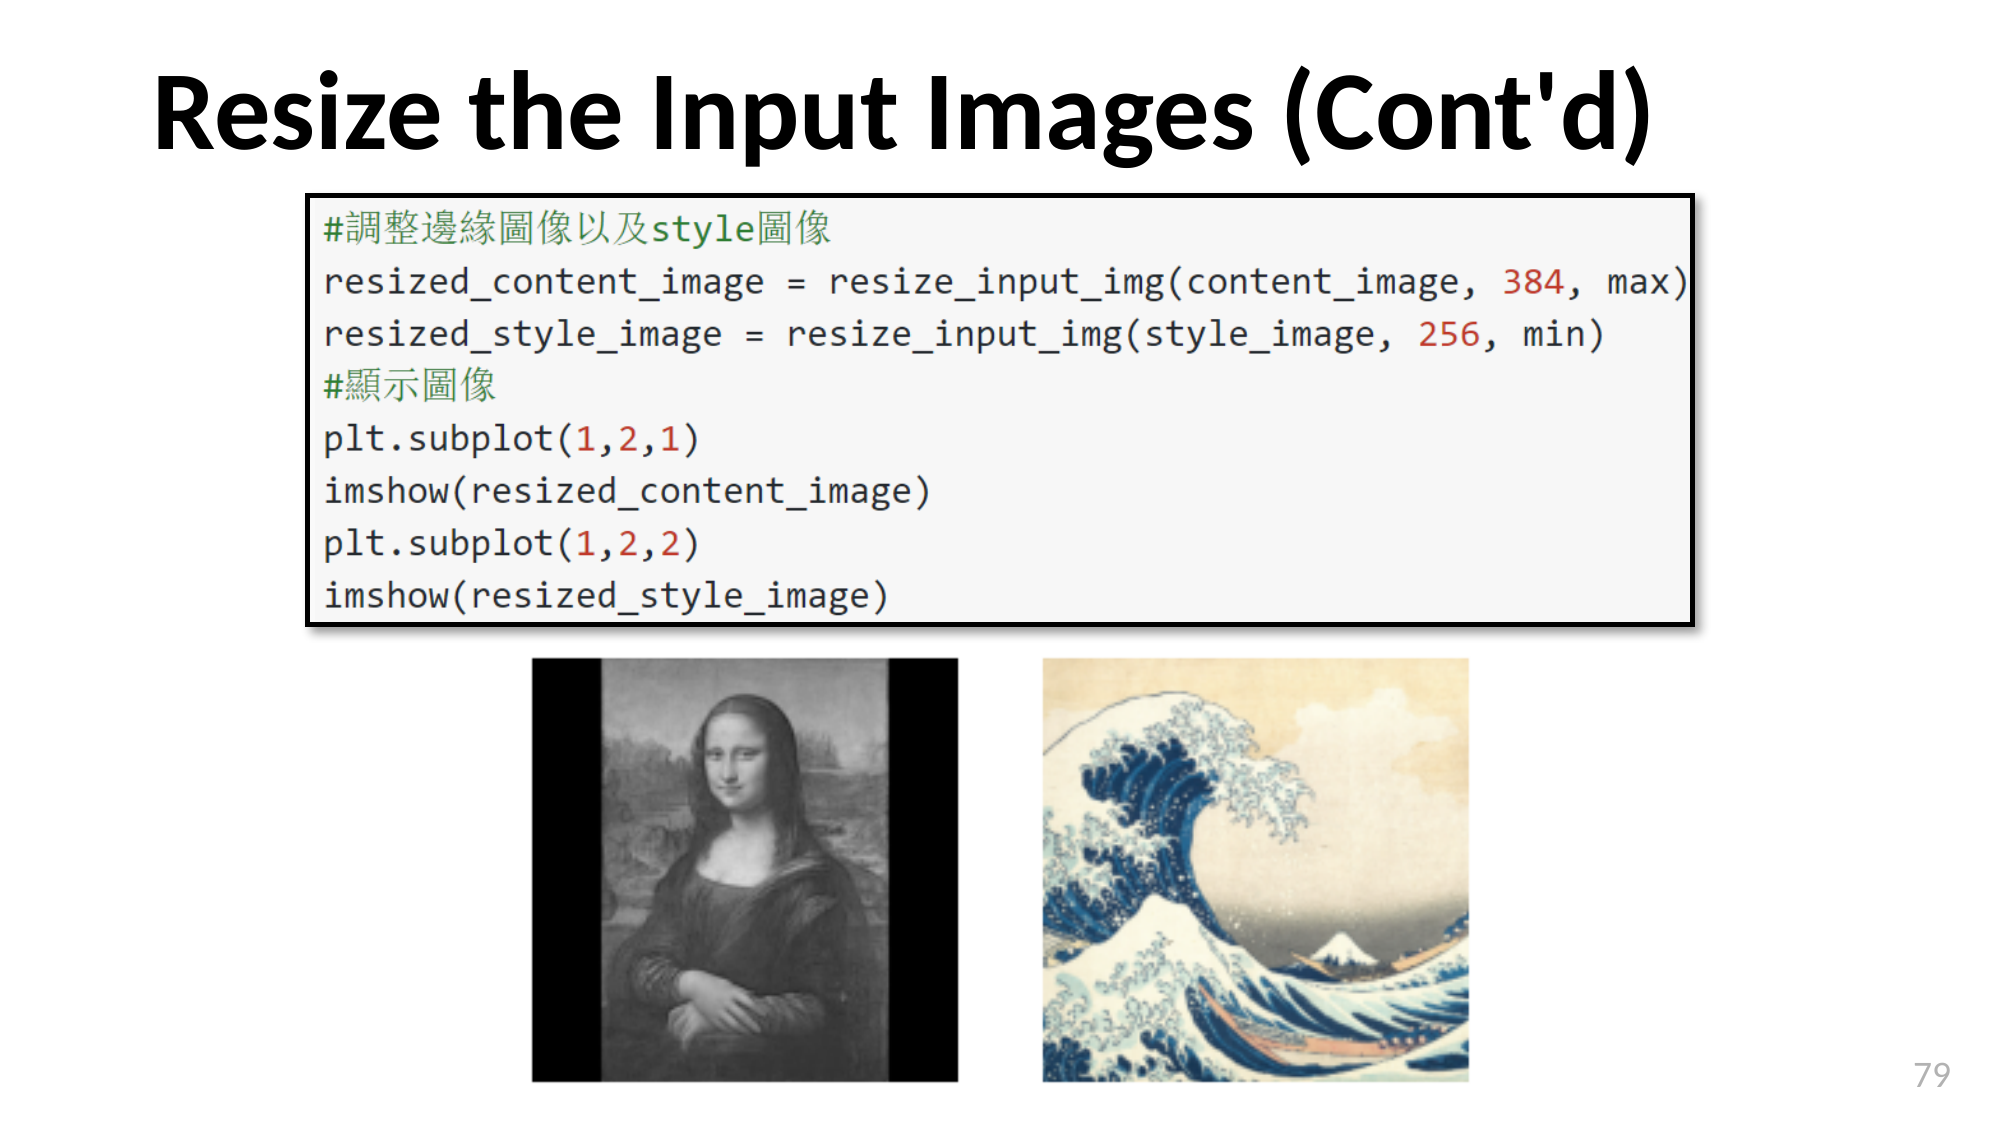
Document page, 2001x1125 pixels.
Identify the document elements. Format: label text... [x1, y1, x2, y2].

picture [513, 639, 1487, 1103]
slide_number 79 [1824, 1042, 1967, 1103]
picture [309, 198, 1691, 623]
title Resize the Input Images (Cont'd) [137, 28, 1863, 199]
